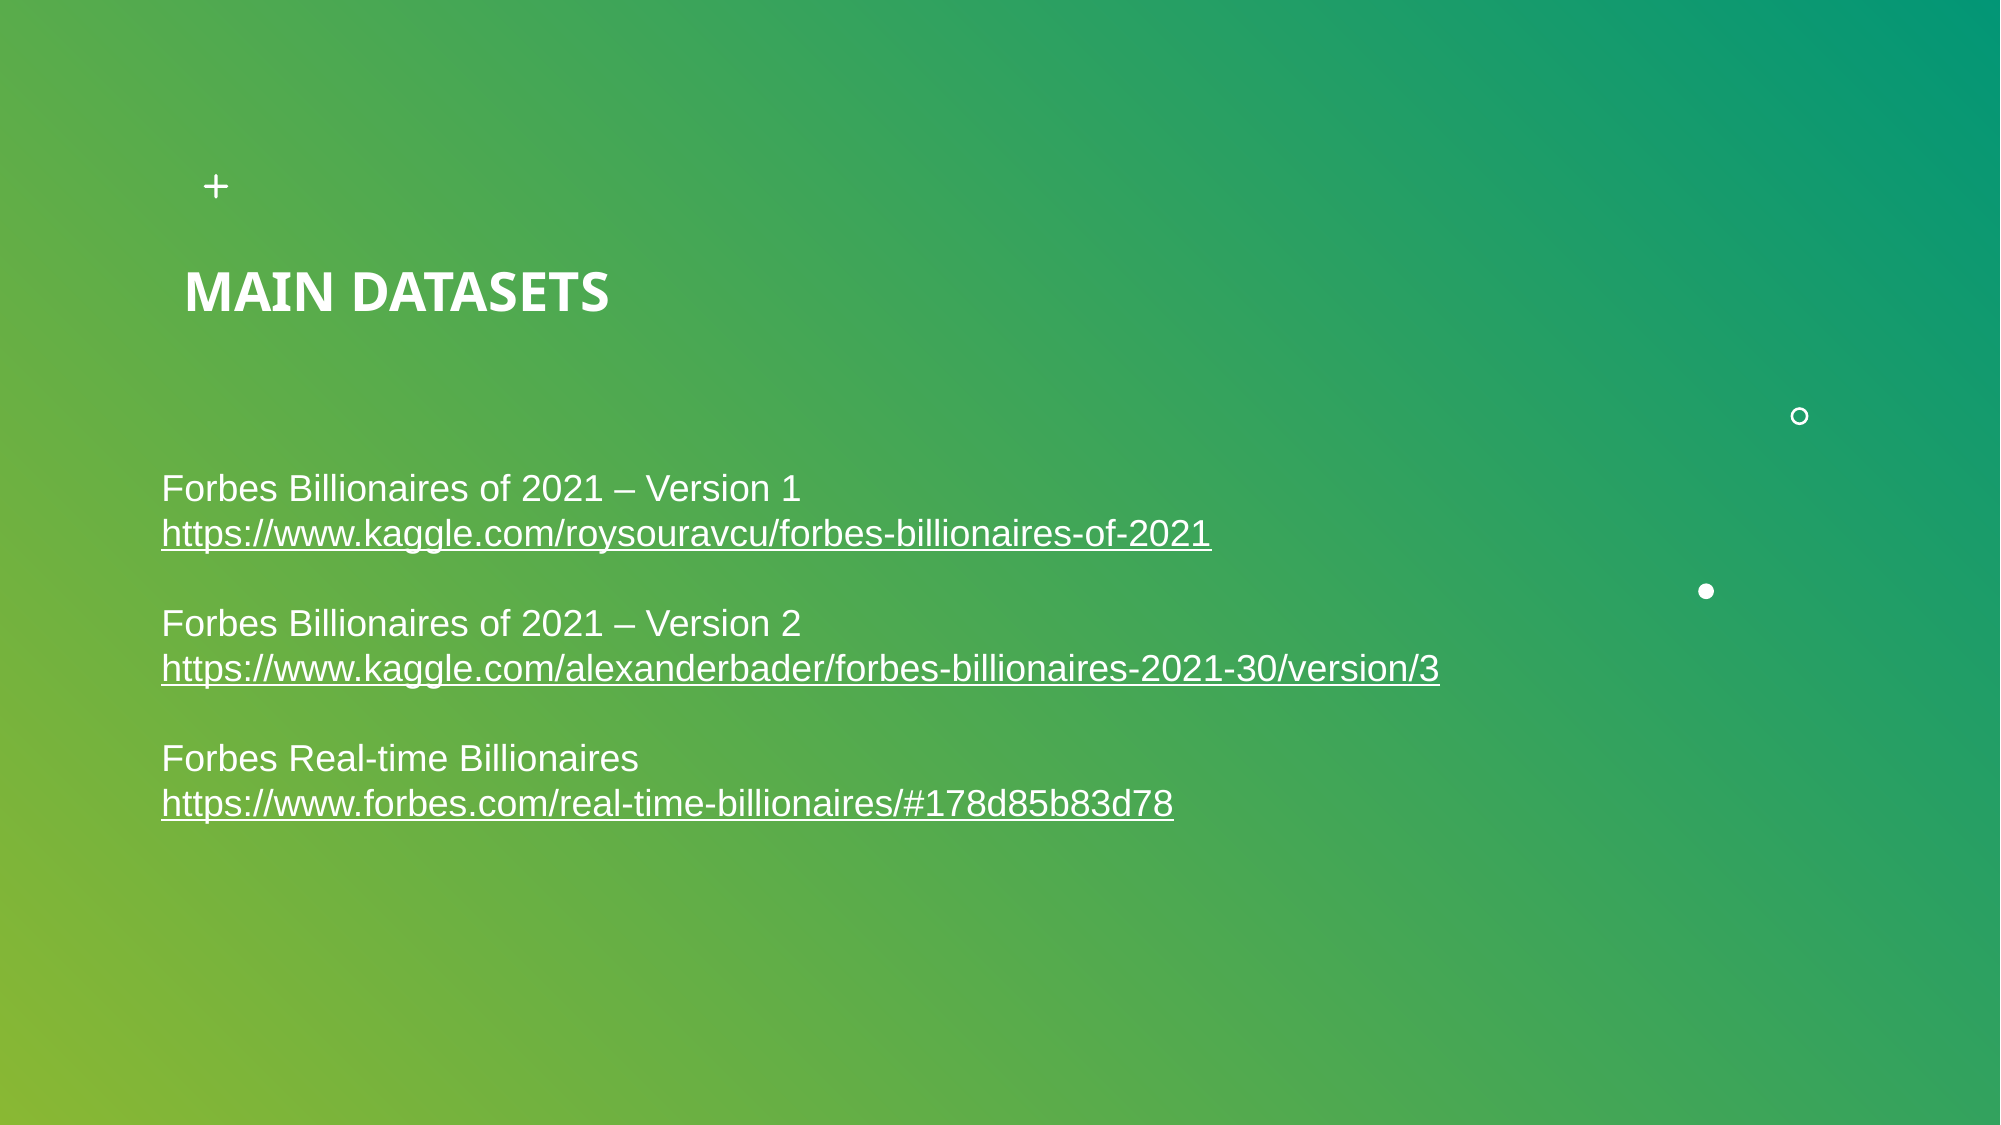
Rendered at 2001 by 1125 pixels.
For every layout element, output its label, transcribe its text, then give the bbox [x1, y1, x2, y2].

text_box [203, 173, 229, 199]
text_box [1698, 583, 1714, 600]
text_box [1790, 407, 1809, 426]
text_box Forbes Billionaires of 2021 – Version 1 https://www.kaggle.com/roysouravcu/forbes-billionaires-of-2021 Forbes Billionaires of 2021 – Version 2 https://www.kaggle.com/alexanderbader/forbes-billionaires-2021-30/version/3 Forbes Real-time Billionaires https://www.forbes.com/real-time-billionaires/#178d85b83d78 [146, 456, 1532, 922]
title MAIN Datasets [168, 198, 1210, 390]
text_box [0, 0, 2000, 1125]
